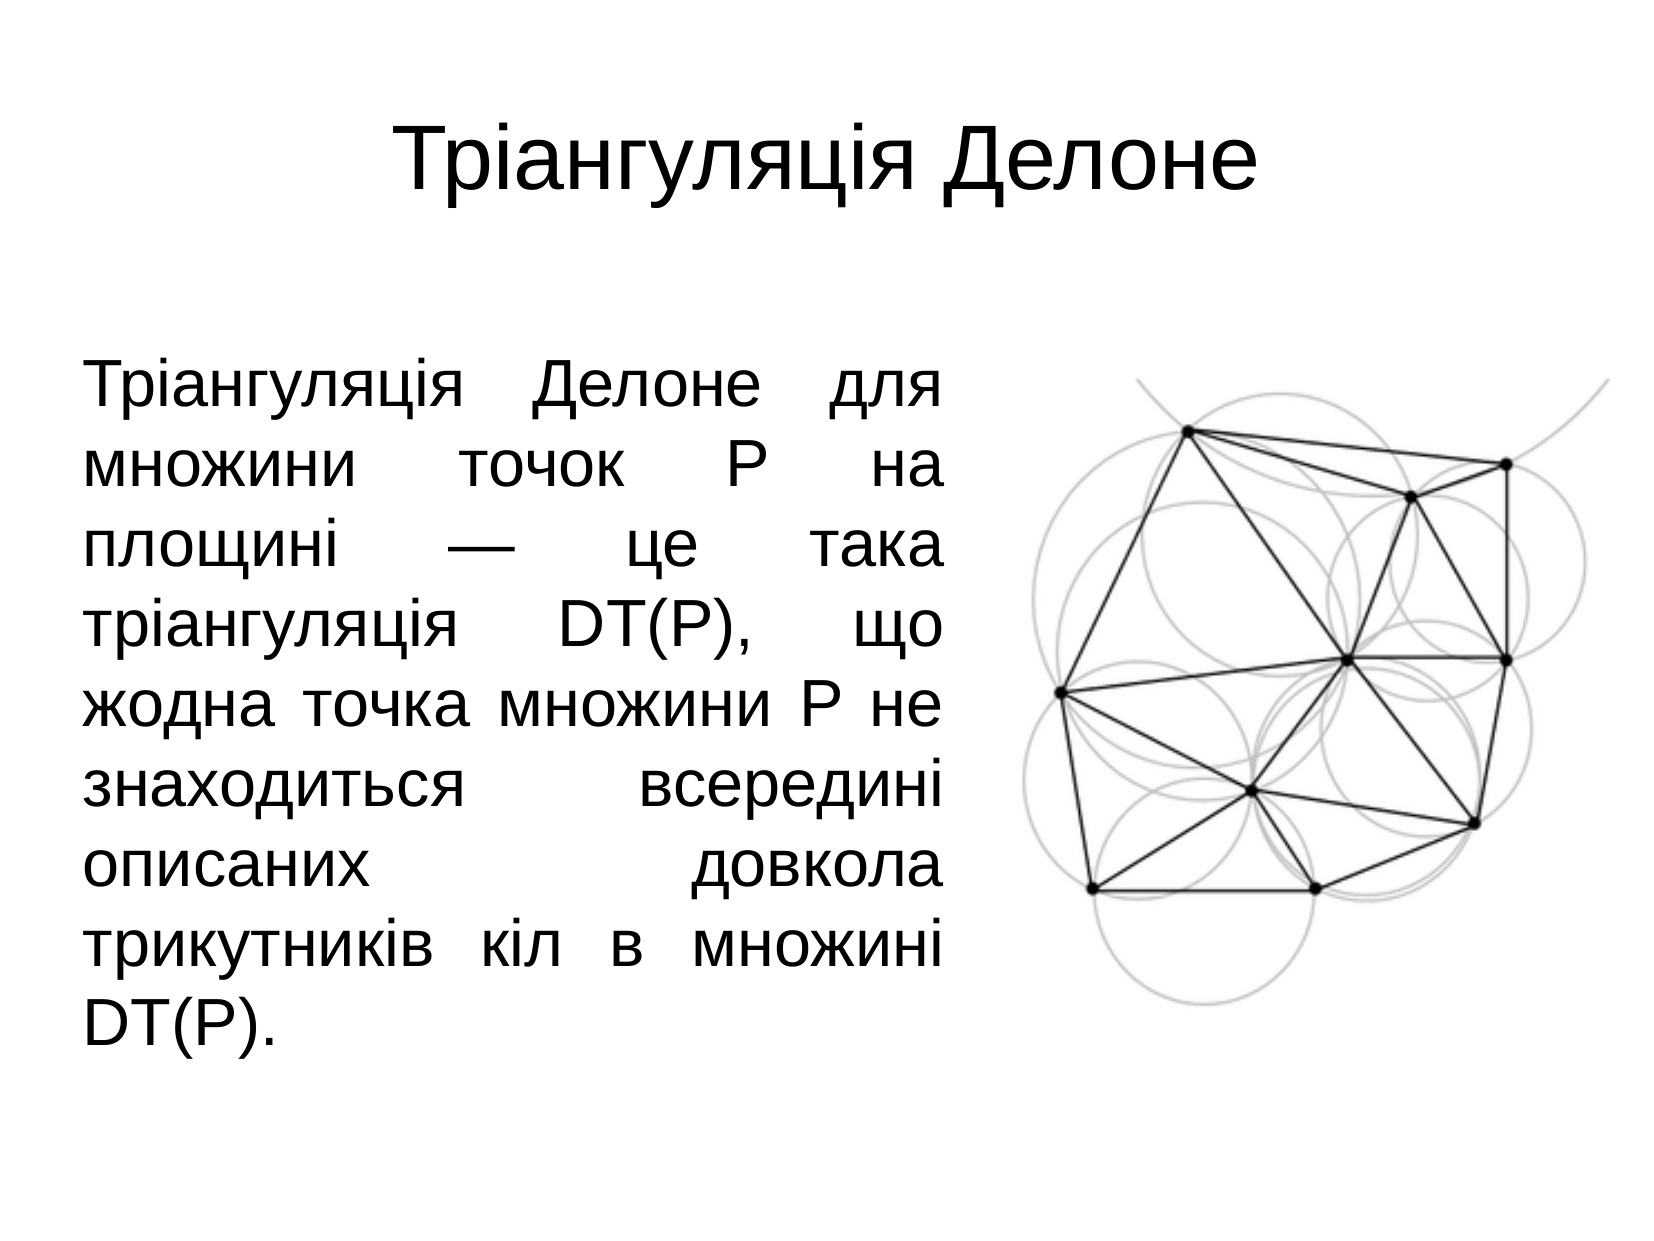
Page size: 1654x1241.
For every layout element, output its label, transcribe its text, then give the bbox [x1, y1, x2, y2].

picture [1010, 366, 1633, 1020]
title Тріангуляція Делоне [82, 56, 1571, 249]
subtitle Тріангуляція Делоне для множини точок P на площині — це така тріангуляція DT(P), що жодна точка множини P не знаходиться всередині описаних довкола трикутників кіл в множині DT(P). [82, 297, 945, 1102]
